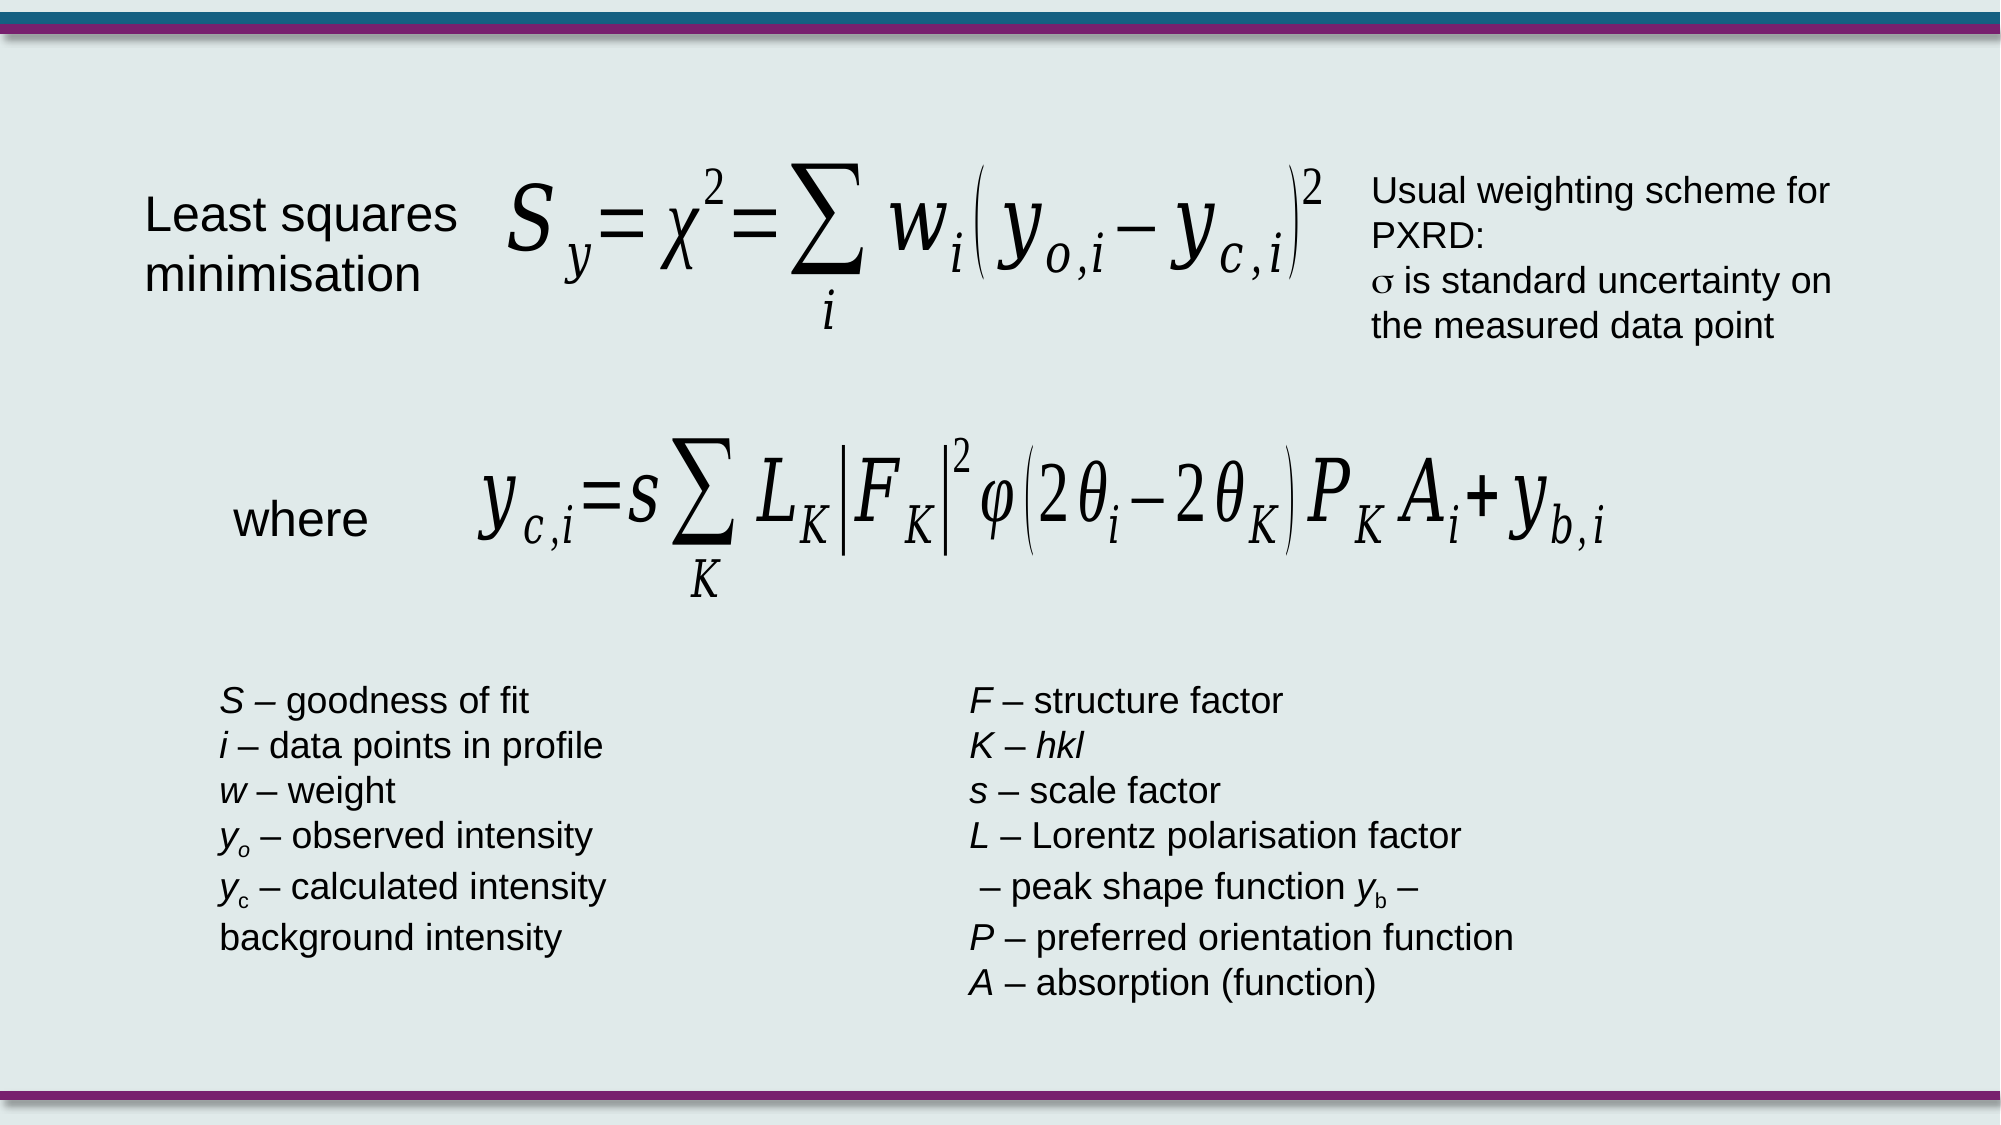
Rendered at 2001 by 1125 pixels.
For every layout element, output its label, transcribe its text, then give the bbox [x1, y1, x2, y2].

text_box Least squares minimisation [129, 174, 474, 310]
text_box where [218, 478, 385, 554]
